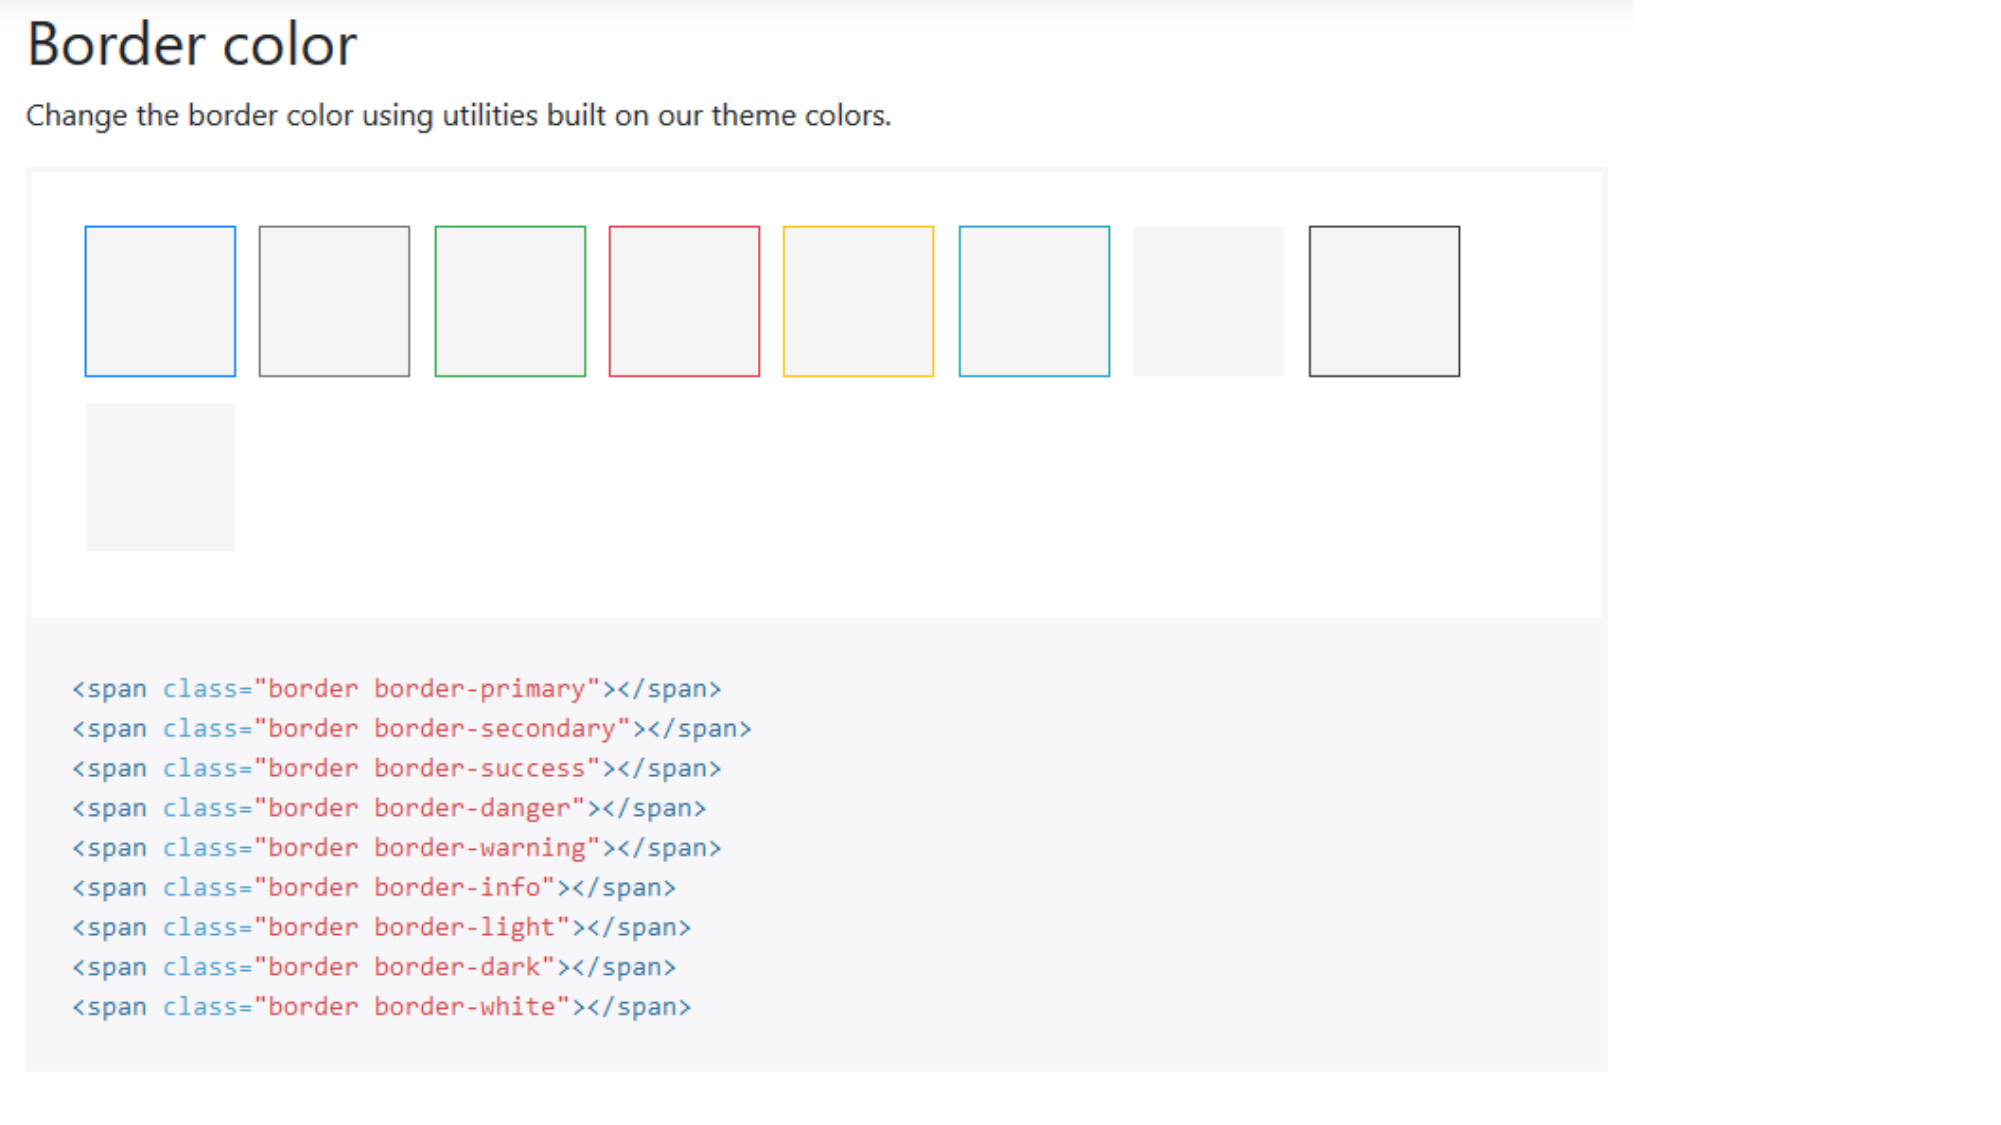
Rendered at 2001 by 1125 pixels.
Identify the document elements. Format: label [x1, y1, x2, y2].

picture [0, 0, 1633, 1112]
